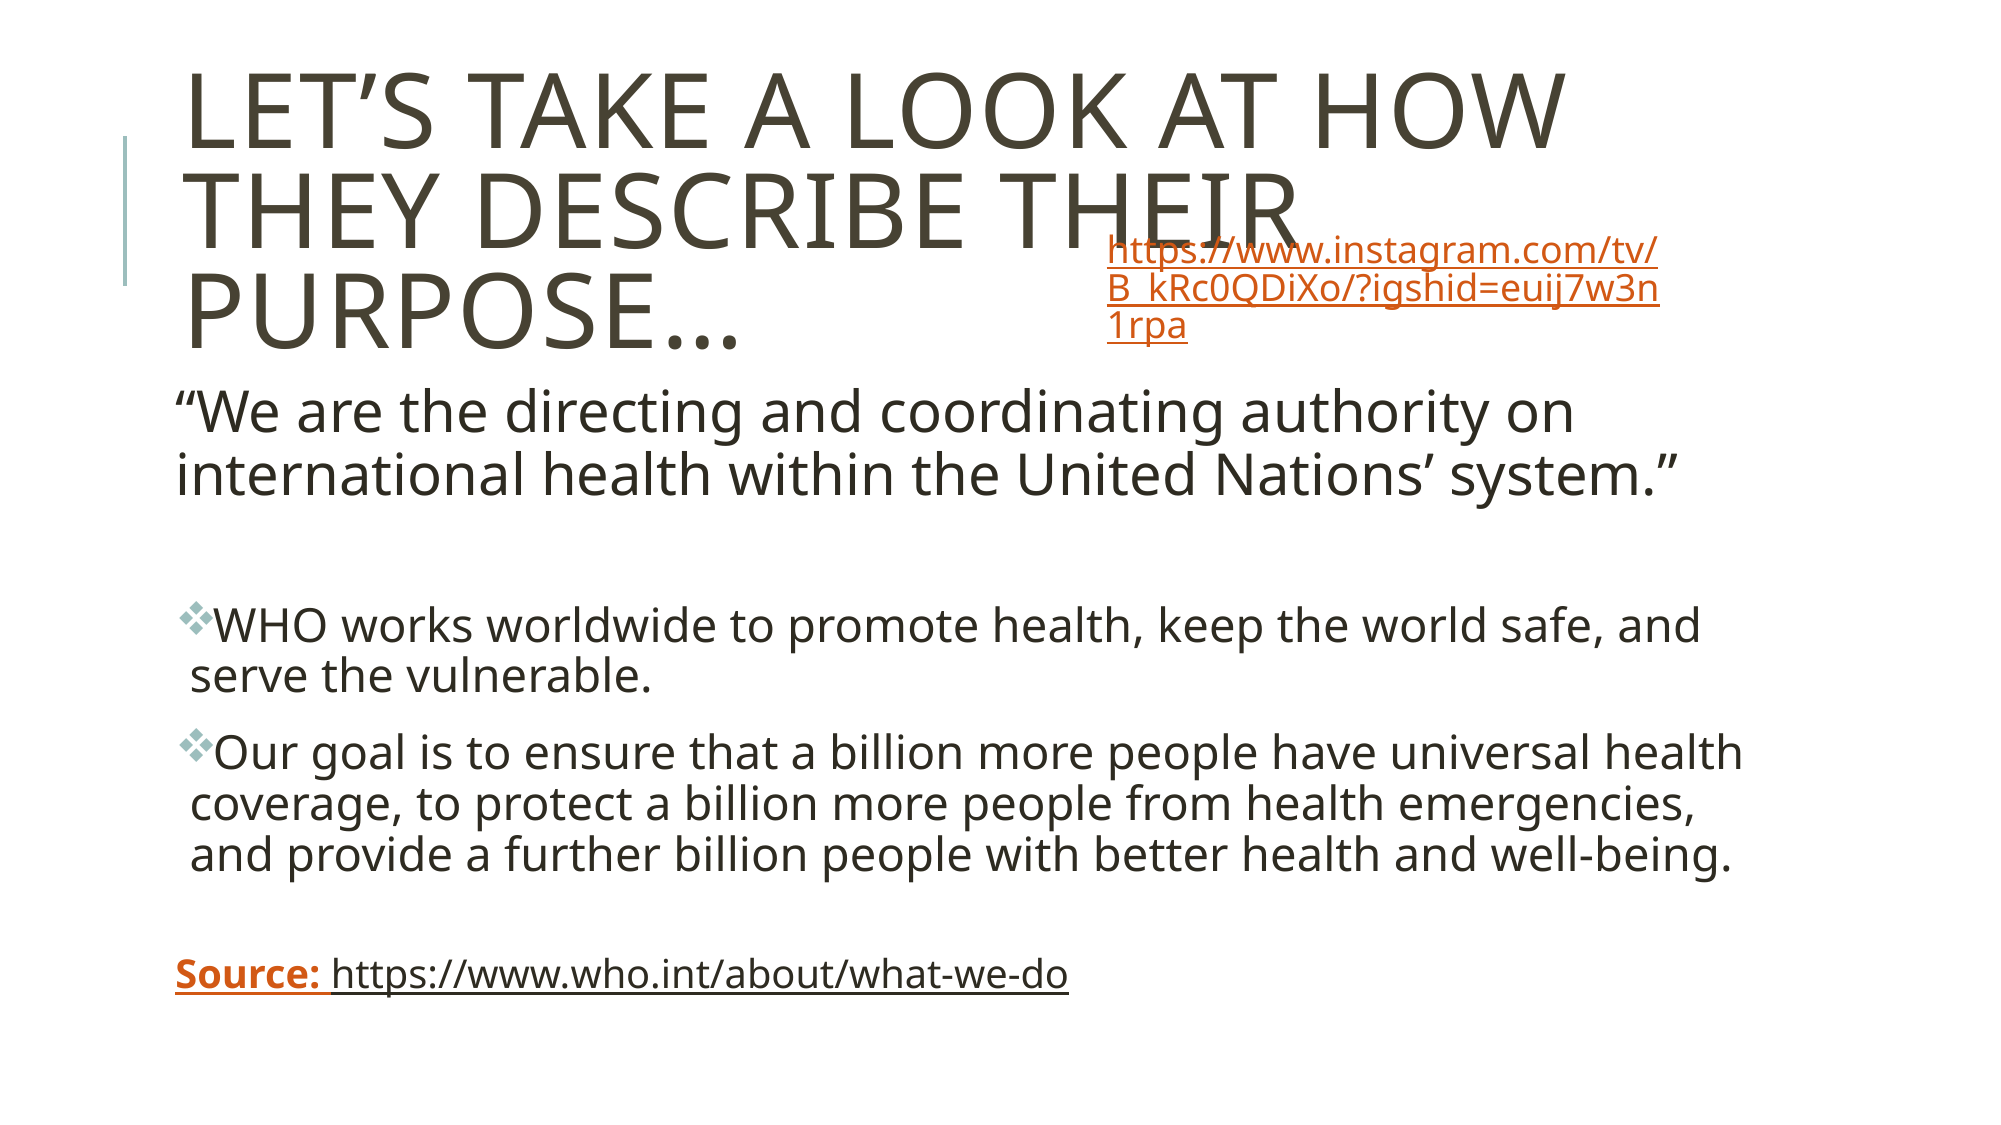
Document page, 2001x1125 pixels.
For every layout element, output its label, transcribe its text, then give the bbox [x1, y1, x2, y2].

text_box https://www.instagram.com/tv/B_kRc0QDiXo/?igshid=euij7w3n1rpa [1091, 218, 1683, 285]
title LET’S TAKE A LOOK AT how they describe their purpose… [168, 96, 1763, 342]
list “We are the directing and coordinating authority on international health within the United Nations’ system.” WHO works worldwide to promote health, keep the world safe, and serve the vulnerable. Our goal is to ensure that a billion more people have universal health coverage, to protect a billion more people from health emergencies, and provide a further billion people with better health and well-being. Source: https://www.who.int/about/what-we-do [168, 375, 1763, 1035]
